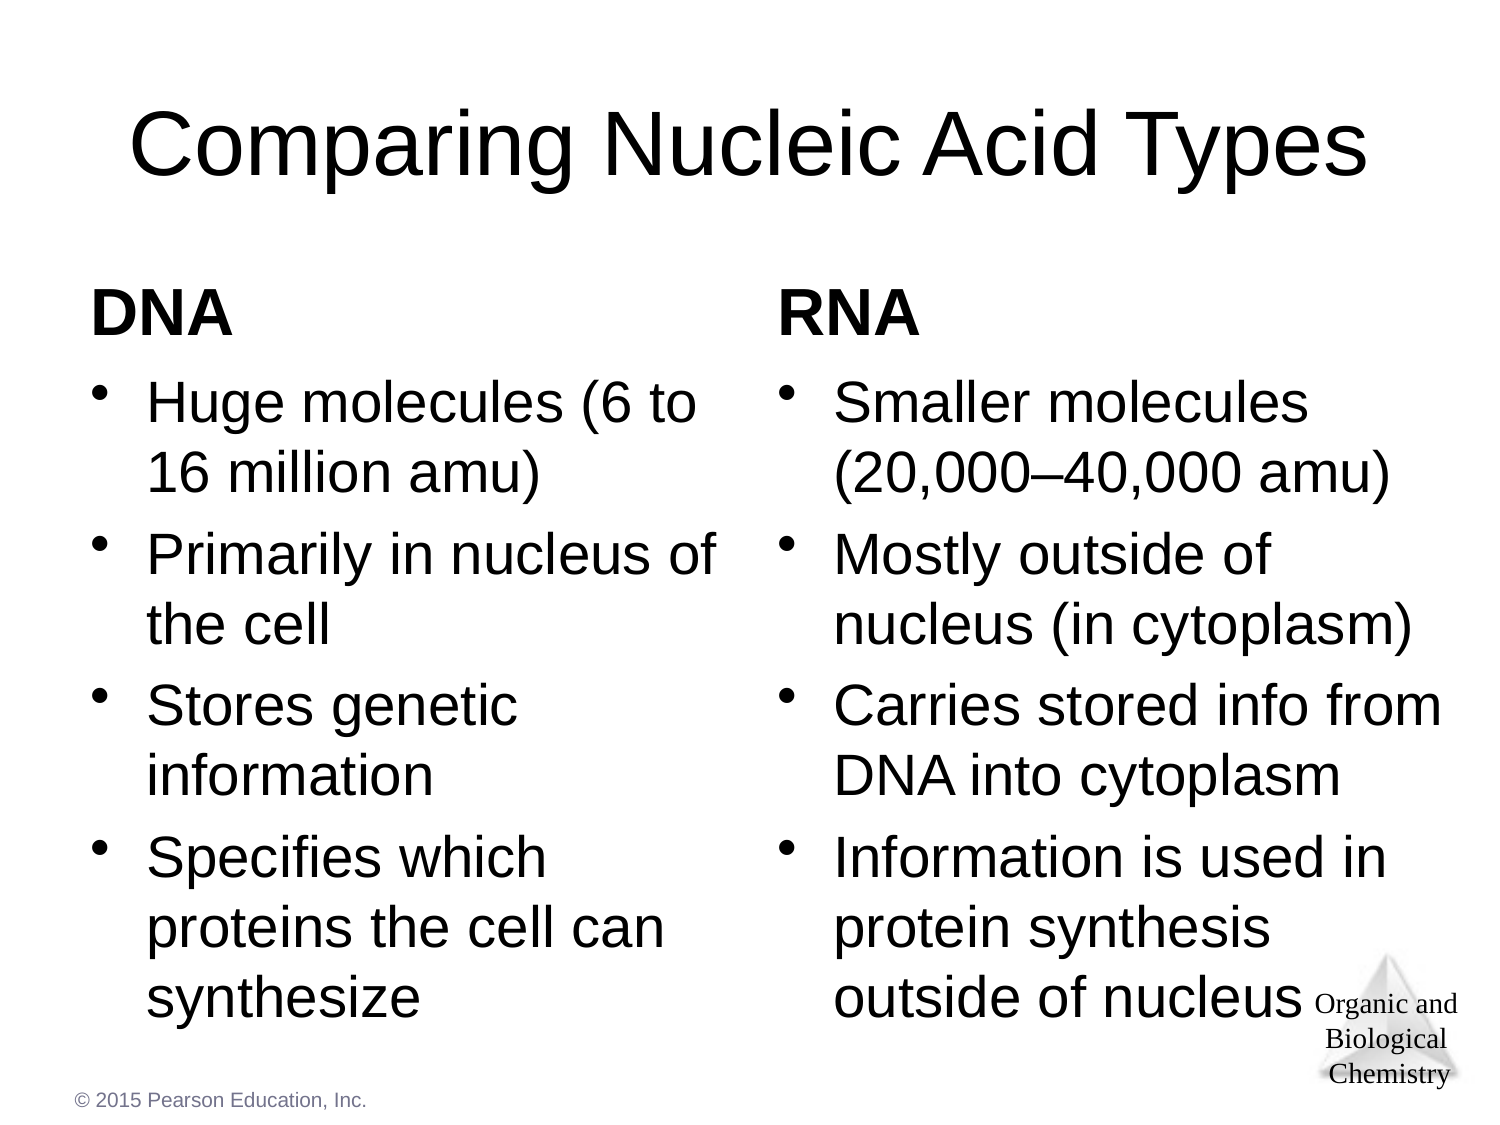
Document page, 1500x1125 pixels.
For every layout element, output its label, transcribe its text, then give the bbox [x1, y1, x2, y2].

list Huge molecules (6 to 16 million amu) Primarily in nucleus of the cell Stores genetic information Specifies which proteins the cell can synthesize [74, 356, 738, 1006]
picture [1275, 899, 1500, 1125]
list RNA [761, 251, 1426, 356]
title Comparing Nucleic Acid Types [74, 44, 1426, 233]
picture [1318, 1006, 1331, 1012]
list DNA [74, 251, 738, 356]
list Smaller molecules (20,000–40,000 amu) Mostly outside of nucleus (in cytoplasm) Carries stored info from DNA into cytoplasm Information is used in protein synthesis outside of nucleus [761, 356, 1469, 1006]
